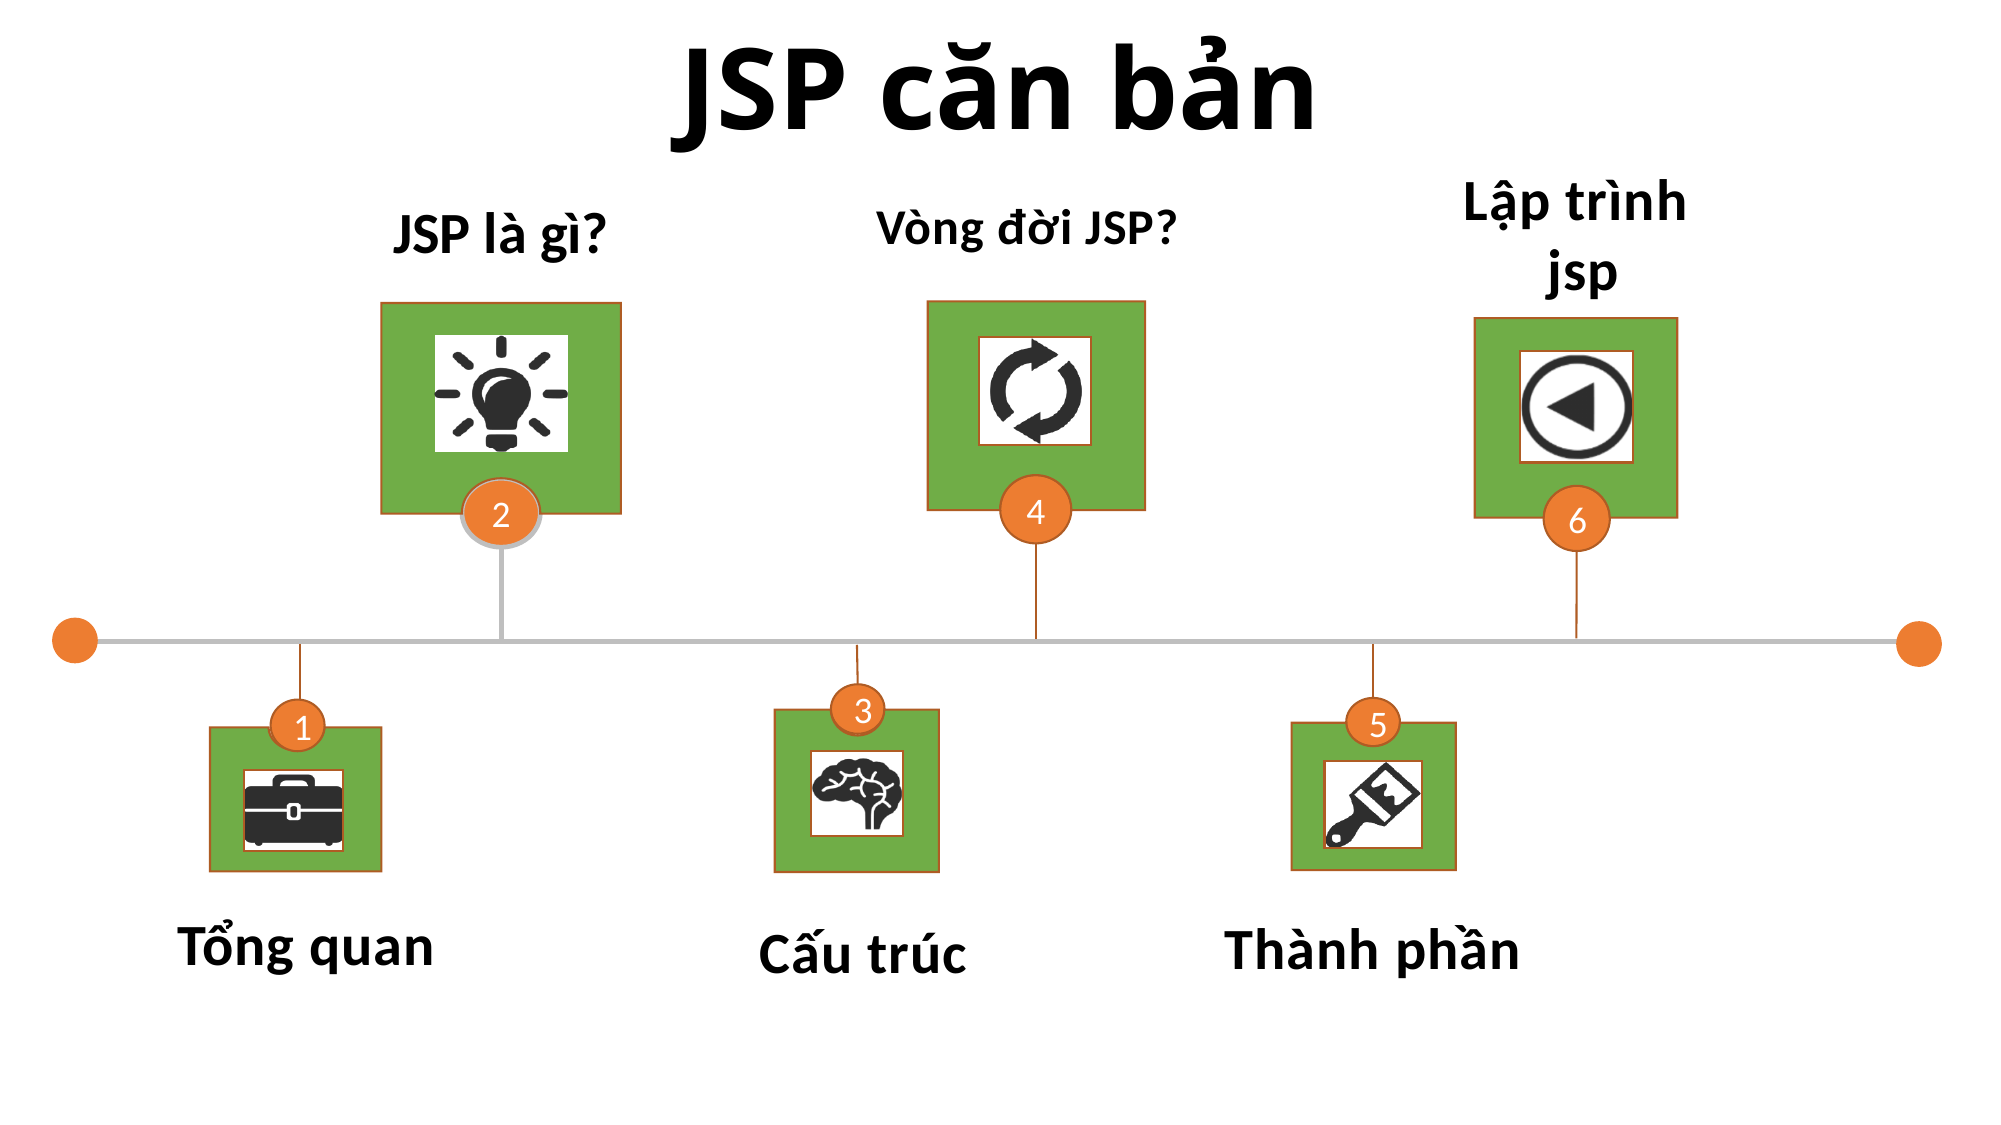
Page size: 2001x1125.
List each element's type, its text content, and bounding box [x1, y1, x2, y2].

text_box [742, 644, 985, 994]
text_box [376, 187, 626, 641]
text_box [859, 186, 1196, 639]
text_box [90, 643, 523, 986]
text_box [1207, 643, 1539, 990]
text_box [52, 617, 1942, 667]
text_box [1375, 154, 1791, 639]
text_box JSP căn bản [446, 9, 1554, 160]
